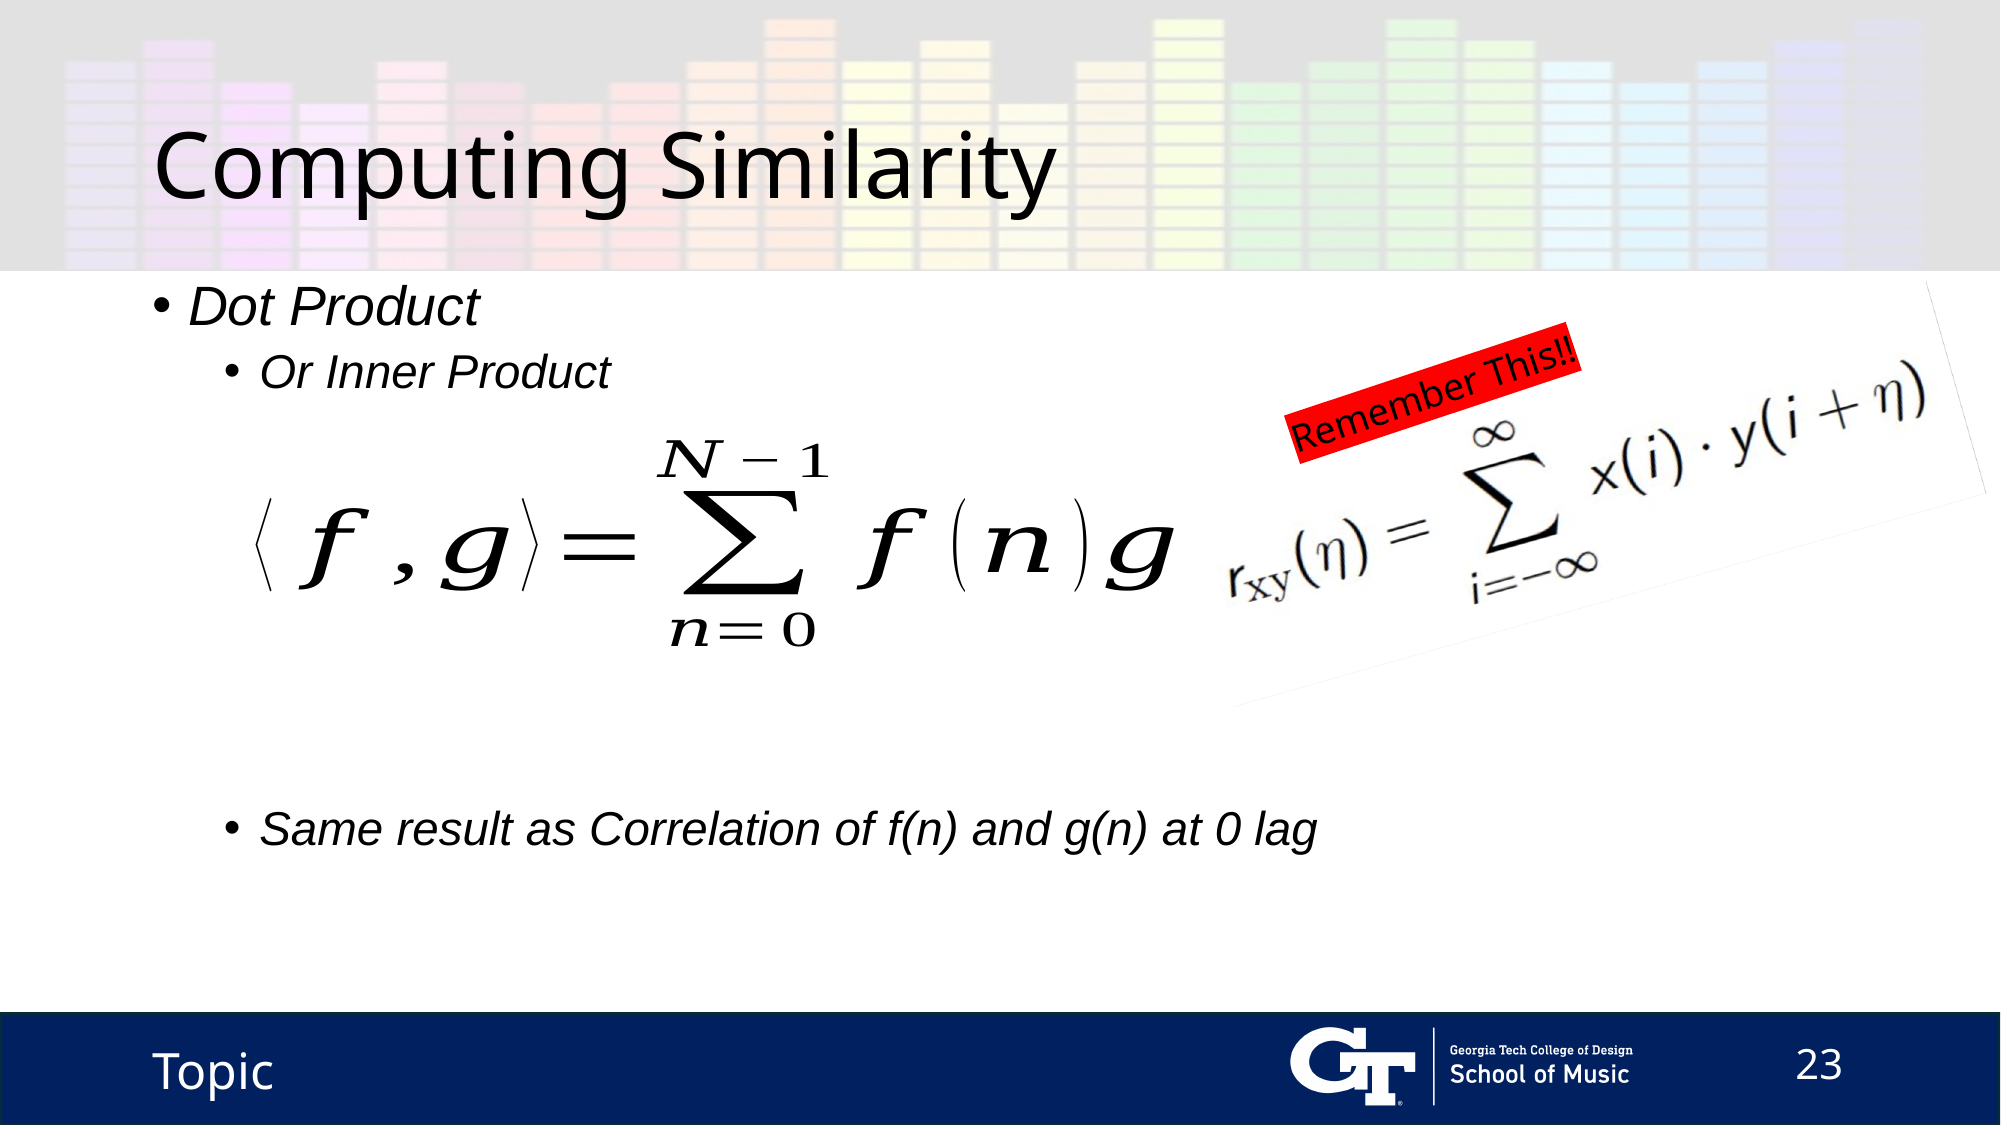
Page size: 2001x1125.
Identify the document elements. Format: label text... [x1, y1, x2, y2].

footer Topic [137, 1013, 1288, 1125]
slide_number 23 [1690, 1030, 1859, 1103]
picture [1257, 1001, 1683, 1125]
text_box Remember This!! [1375, 312, 1598, 380]
picture [1175, 278, 1999, 712]
title Computing Similarity [137, 59, 1863, 278]
